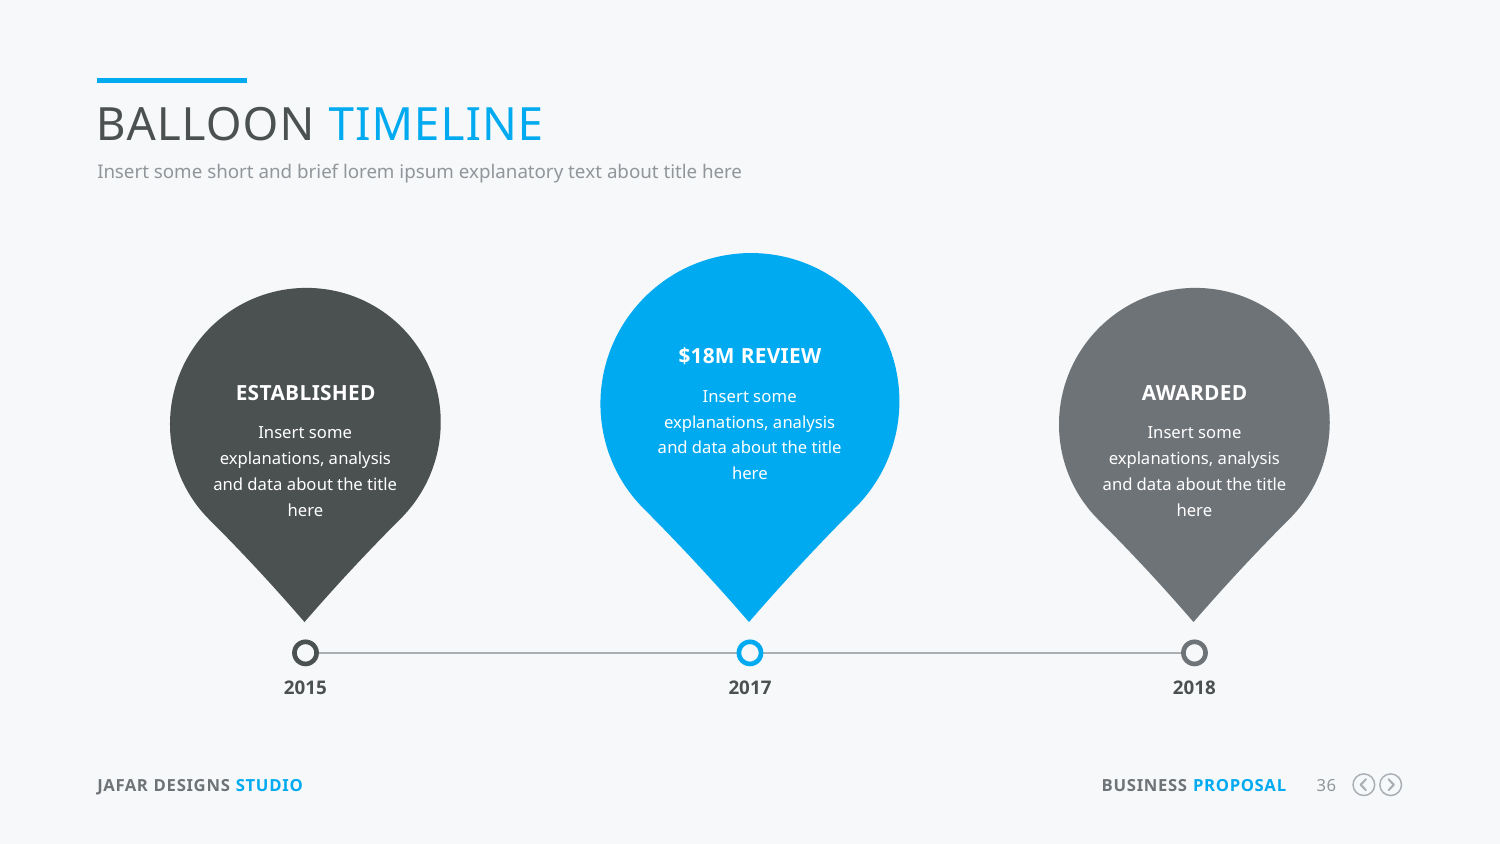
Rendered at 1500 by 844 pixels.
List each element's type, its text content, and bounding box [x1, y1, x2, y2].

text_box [600, 253, 900, 623]
list Balloon Timeline [95, 94, 1401, 158]
text_box 2017 [657, 676, 843, 699]
text_box [737, 640, 763, 665]
list Insert some short and brief lorem ipsum explanatory text about title here [97, 157, 1403, 181]
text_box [1058, 287, 1330, 623]
text_box 2015 [213, 676, 398, 699]
text_box [1182, 640, 1207, 665]
text_box 2018 [1102, 676, 1287, 699]
text_box [293, 640, 318, 665]
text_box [169, 287, 441, 623]
